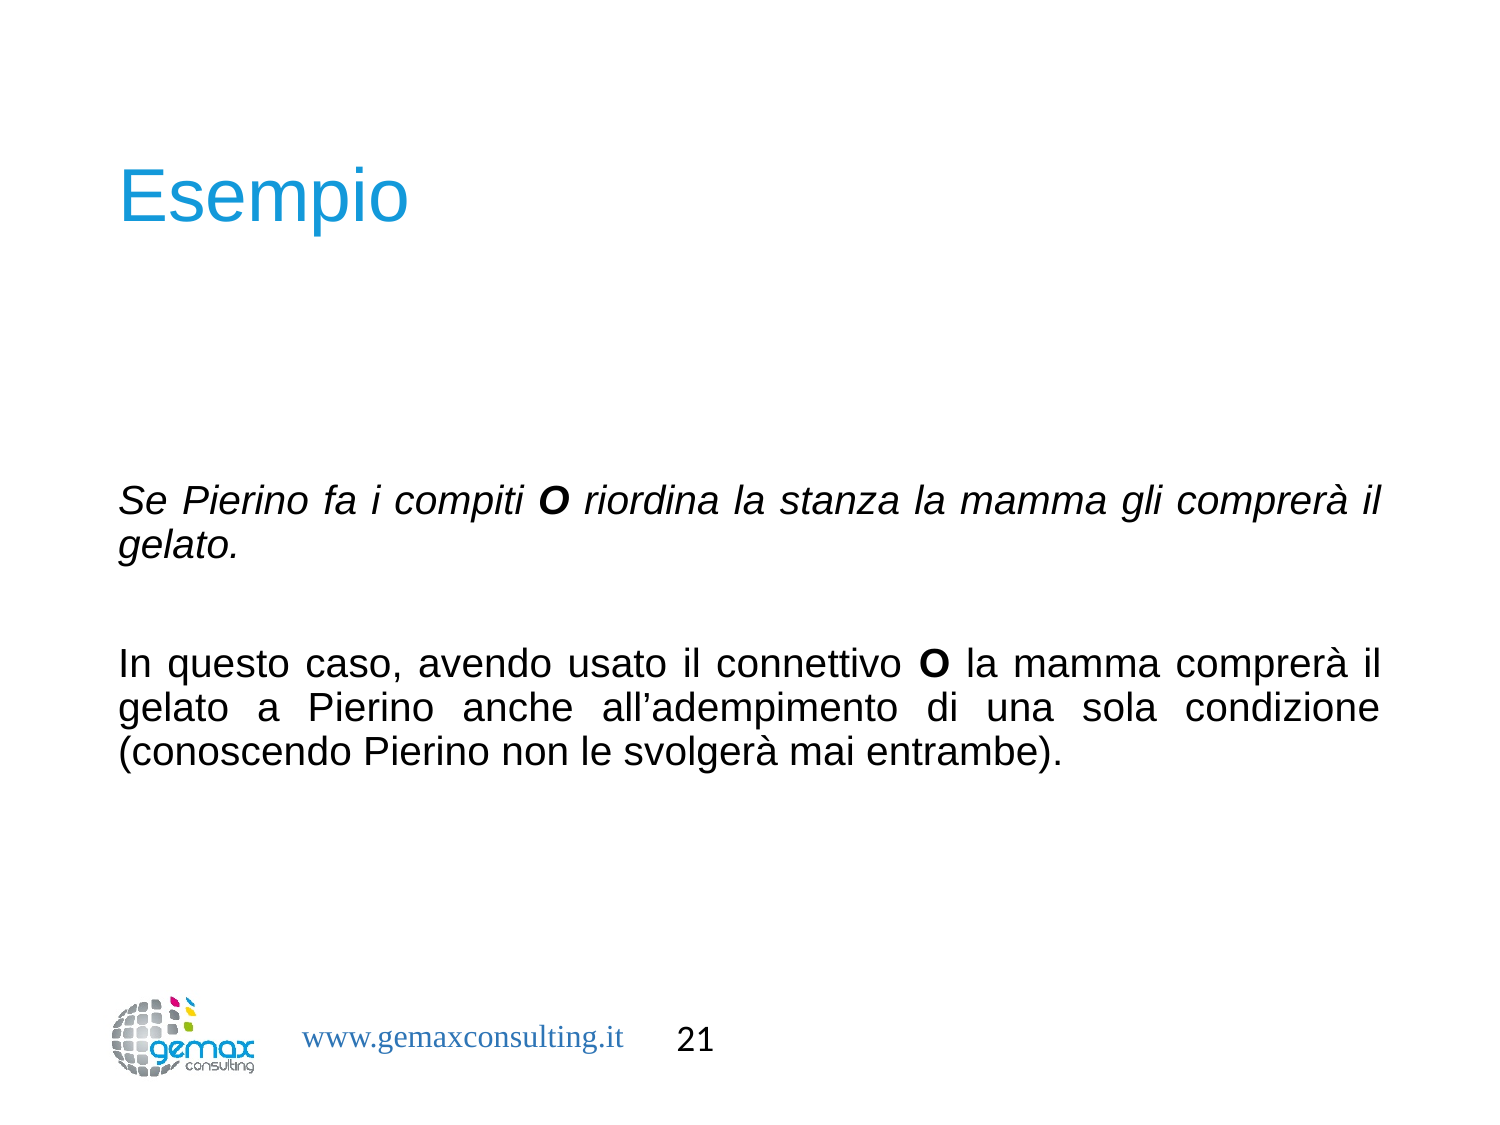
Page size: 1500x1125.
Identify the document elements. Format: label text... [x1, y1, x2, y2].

title Esempio [103, 59, 1397, 278]
list Se Pierino fa i compiti O riordina la stanza la mamma gli comprerà il gelato. In questo caso, avendo usato il connettivo O la mamma comprerà il gelato a Pierino anche all’adempimento di una sola condizione (conoscendo Pierino non le svolgerà mai entrambe). [103, 299, 1397, 1014]
picture [103, 1014, 262, 1083]
text_box 21 [661, 1006, 793, 1067]
